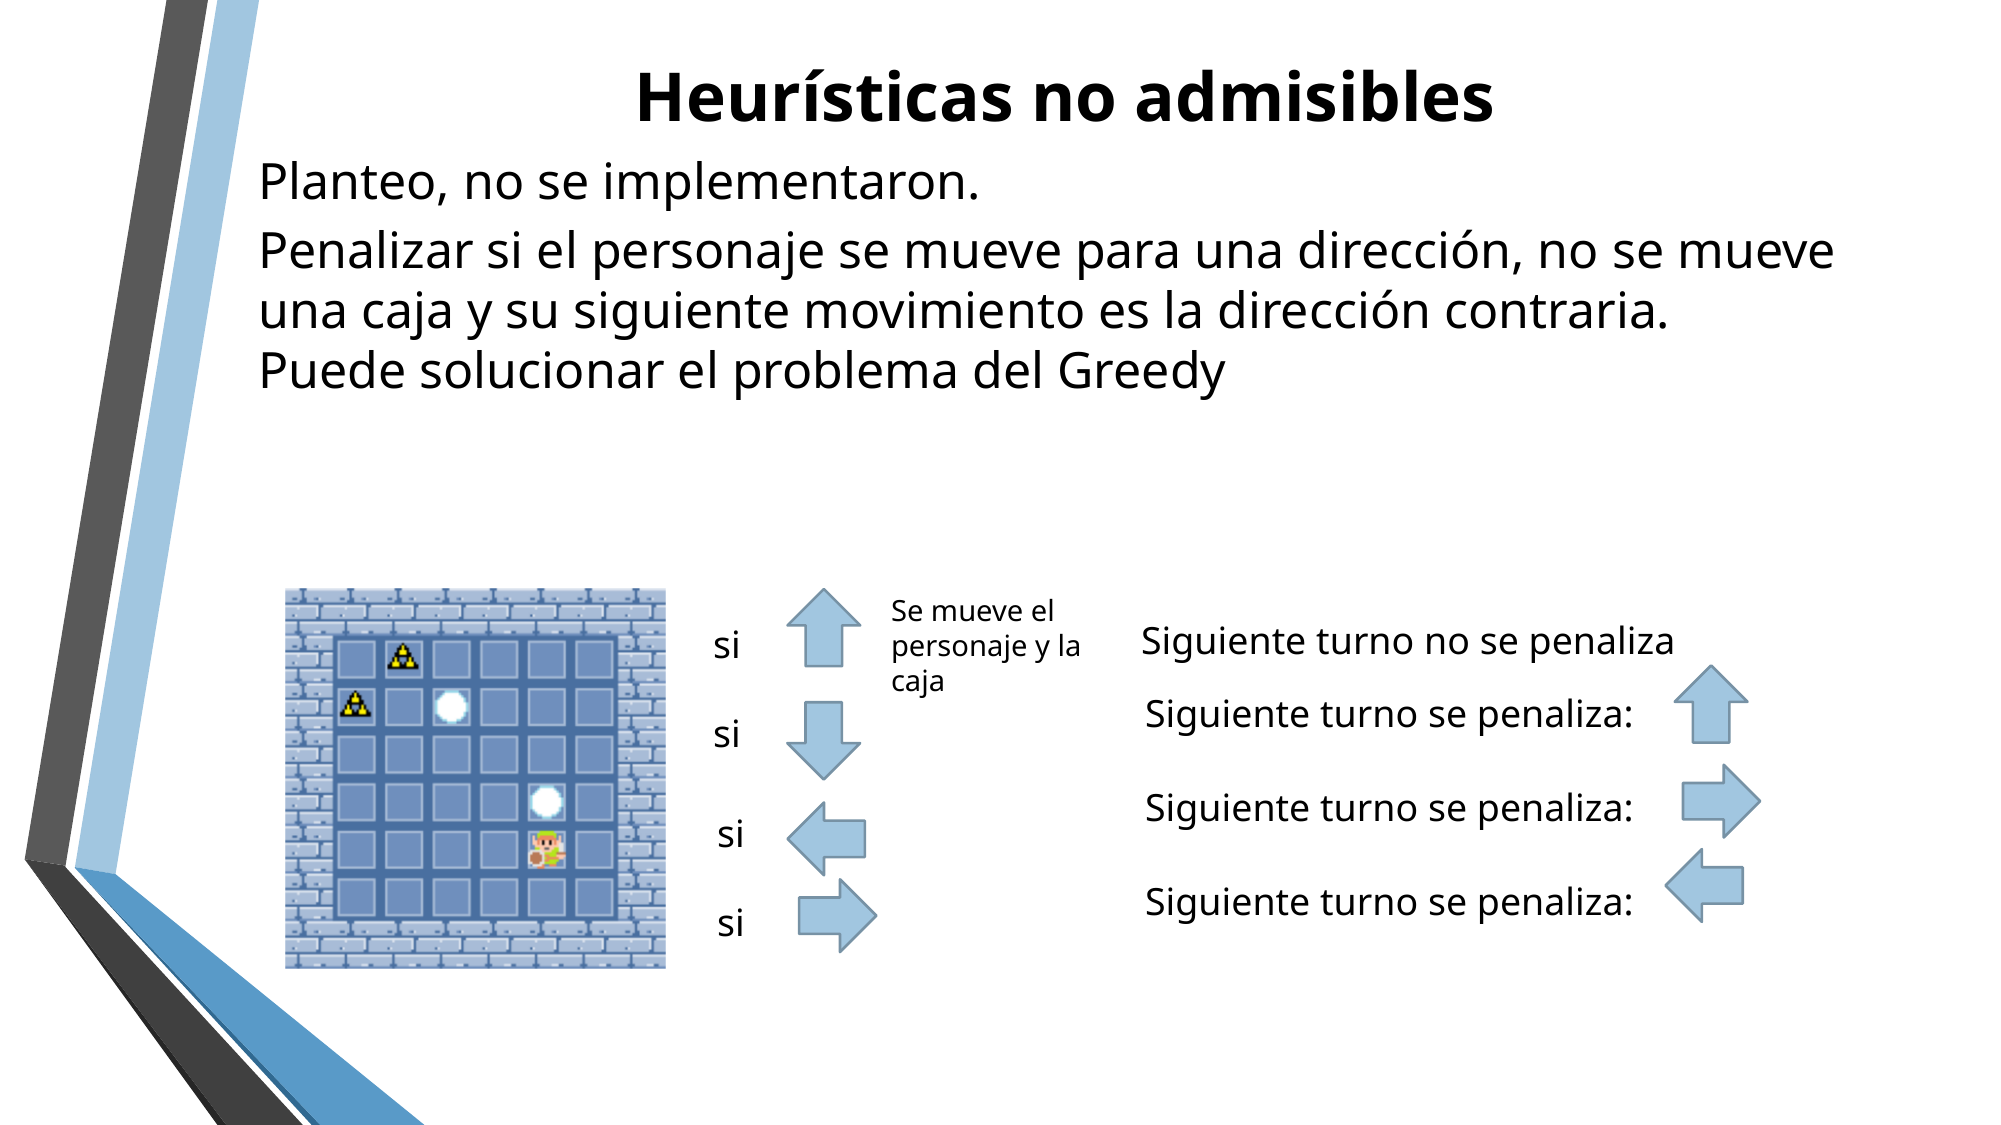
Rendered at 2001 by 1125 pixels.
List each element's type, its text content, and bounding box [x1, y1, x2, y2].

text_box si [702, 802, 760, 863]
text_box [786, 700, 862, 781]
text_box Se mueve el personaje y la caja [876, 584, 1143, 705]
text_box Planteo, no se implementaron. [243, 142, 1917, 210]
picture [275, 579, 675, 980]
text_box si [698, 702, 756, 762]
text_box si [698, 613, 756, 674]
text_box [1664, 847, 1745, 924]
text_box si [702, 891, 760, 952]
text_box [1681, 763, 1762, 839]
text_box Penalizar si el personaje se mueve para una dirección, no se mueve una caja y su siguiente movimiento es la dirección contraria. Puede solucionar el problema del Greedy [243, 210, 1917, 406]
text_box [1673, 664, 1749, 744]
text_box Siguiente turno se penaliza: [1130, 871, 1649, 931]
text_box [786, 588, 862, 668]
text_box Siguiente turno no se penaliza [1126, 609, 1691, 670]
text_box Siguiente turno se penaliza: [1130, 776, 1649, 837]
text_box [797, 878, 878, 954]
title Heurísticas no admisibles [243, 45, 1887, 142]
text_box [786, 801, 867, 877]
text_box Siguiente turno se penaliza: [1130, 682, 1649, 743]
